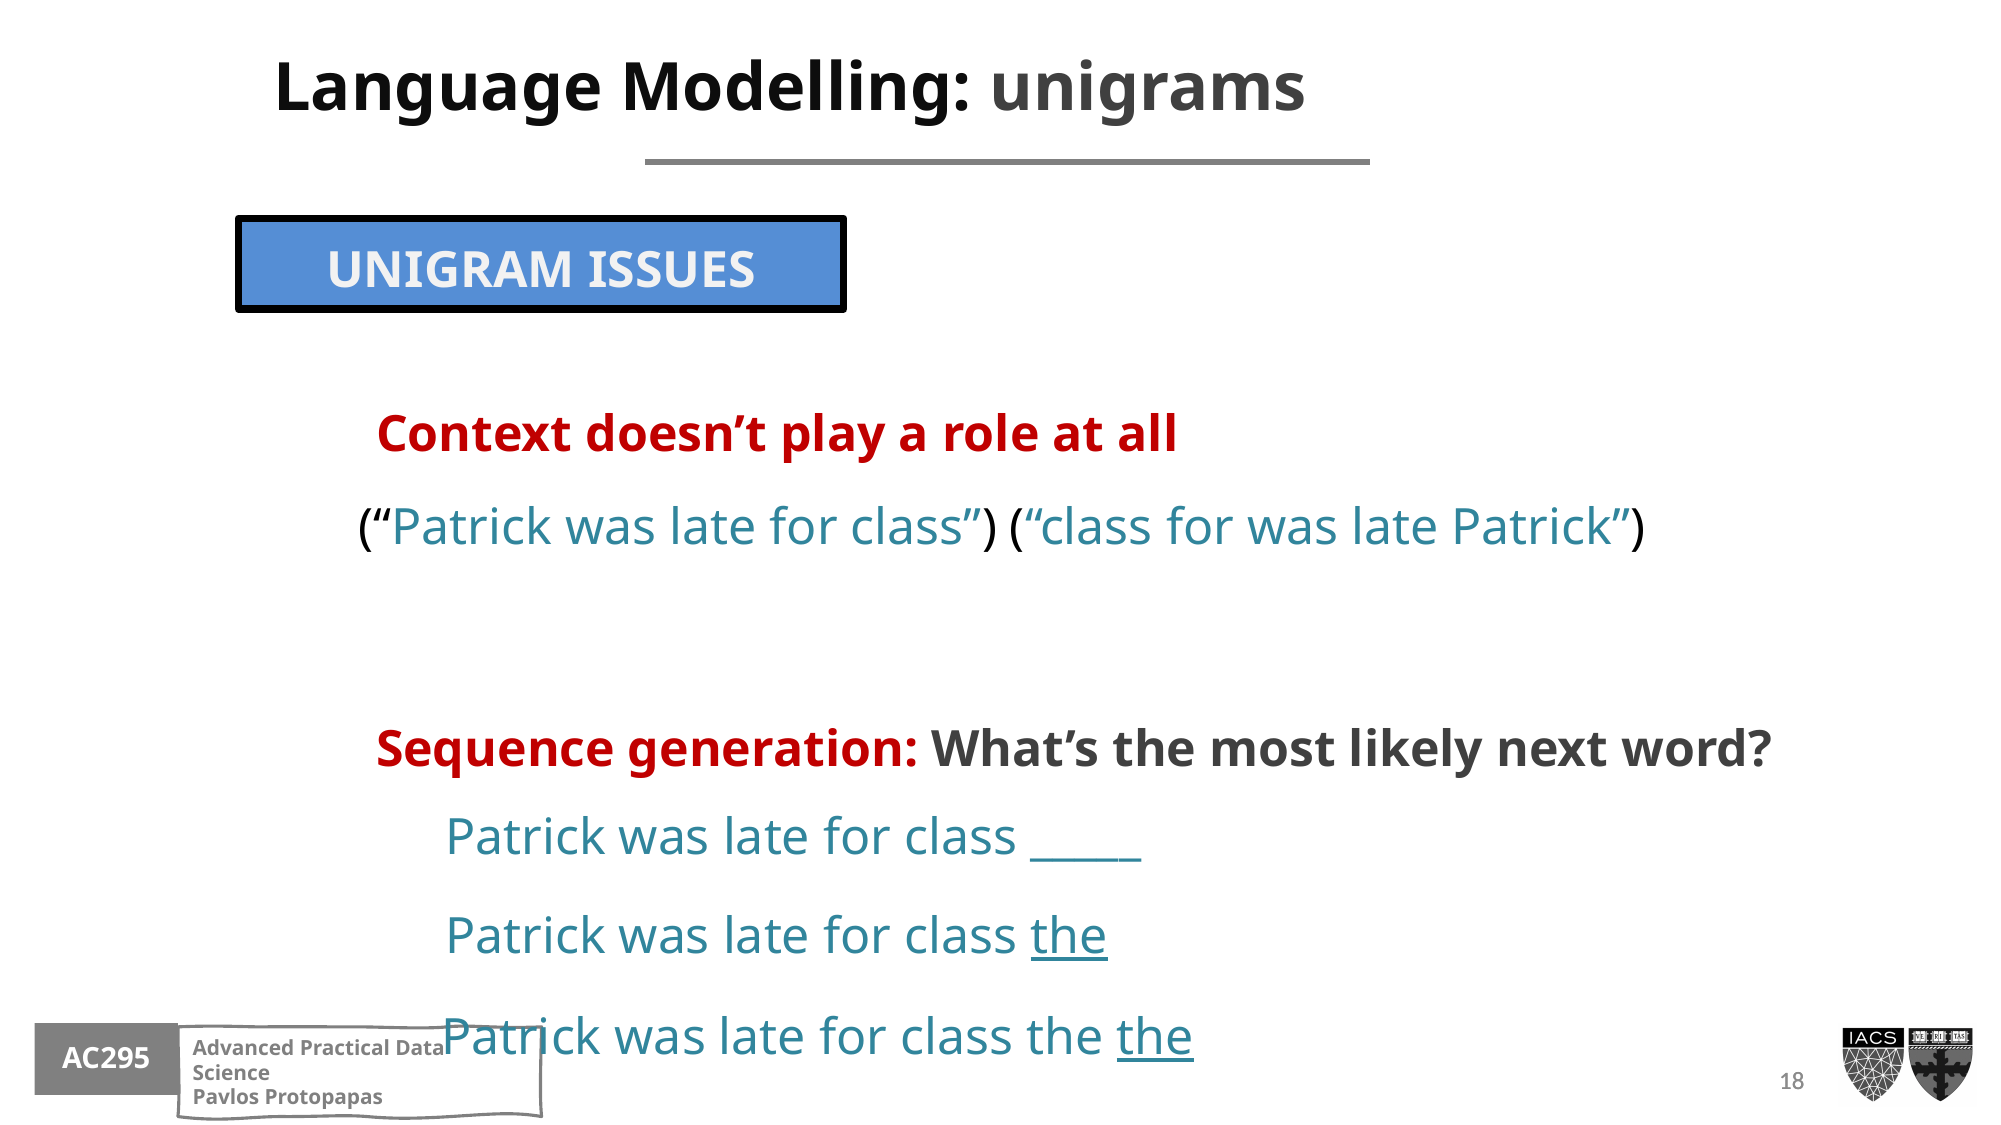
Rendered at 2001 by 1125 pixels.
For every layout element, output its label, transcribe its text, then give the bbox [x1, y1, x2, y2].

picture [1838, 1023, 1977, 1107]
slide_number 18 [1353, 1049, 1820, 1110]
text_box UNIGRAM ISSUES [238, 218, 844, 309]
text_box Patrick was late for class the [430, 896, 1320, 971]
text_box Patrick was late for class the the [426, 996, 1316, 1072]
text_box Context doesn’t play a role at all [360, 381, 1299, 496]
text_box Sequence generation: What’s the most likely next word? [360, 696, 1841, 812]
title Language Modelling: unigrams [56, 36, 1524, 227]
text_box Patrick was late for class _____ [430, 812, 1320, 872]
